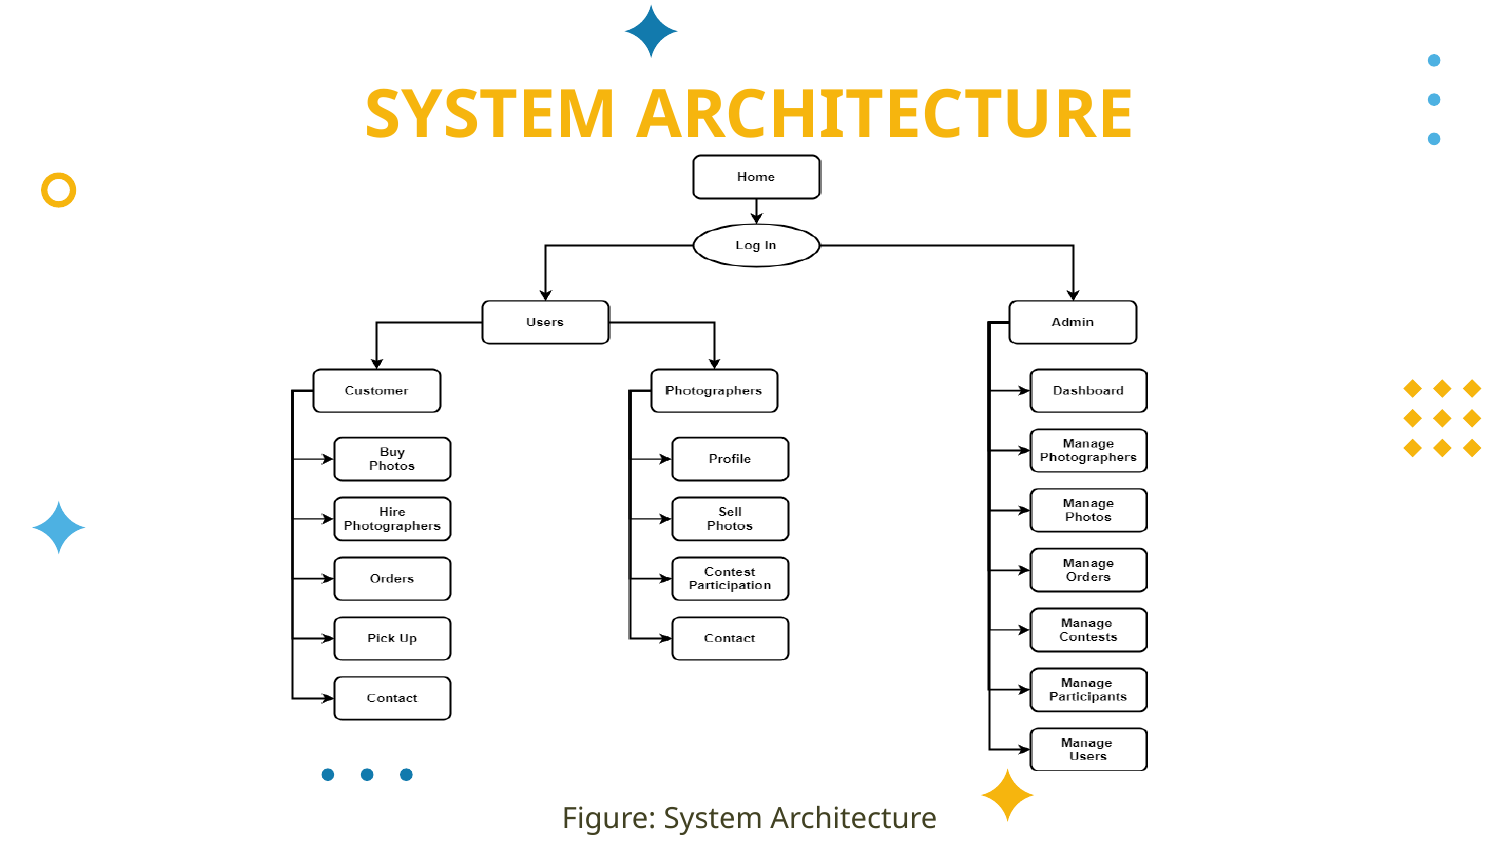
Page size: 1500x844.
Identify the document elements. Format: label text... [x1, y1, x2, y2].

picture [284, 154, 1148, 771]
subtitle Figure: System Architecture [371, 784, 1129, 844]
title SYSTEM ARCHITECTURE [118, 72, 1382, 167]
